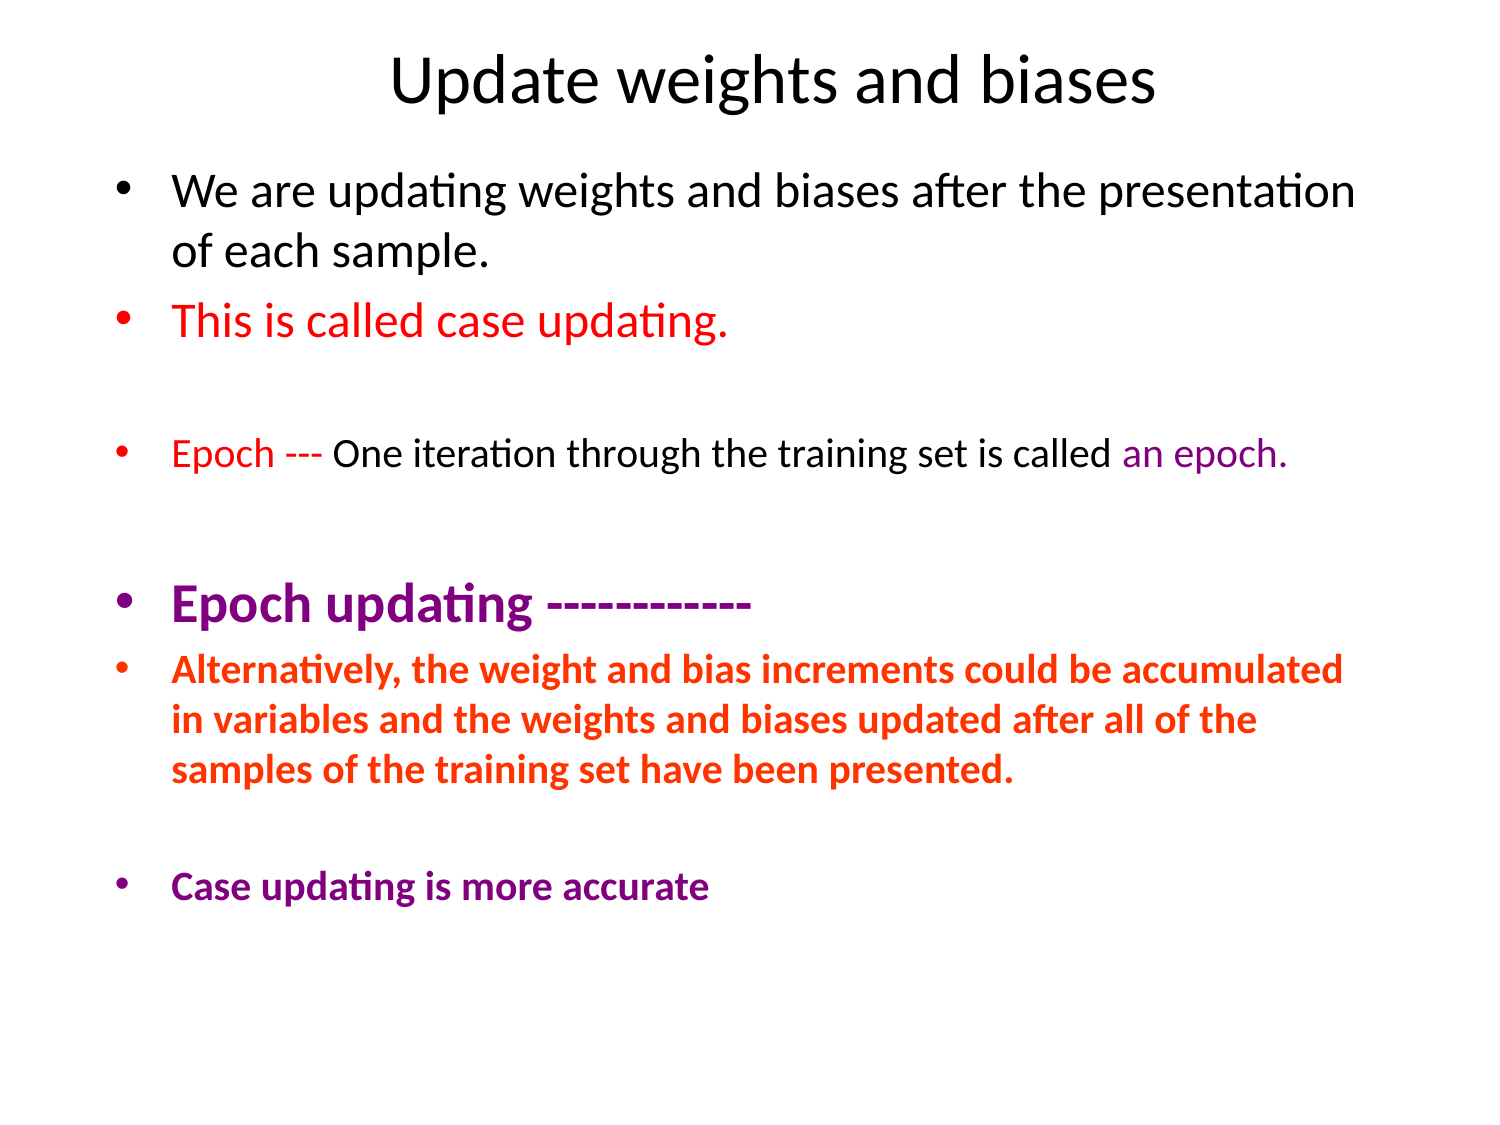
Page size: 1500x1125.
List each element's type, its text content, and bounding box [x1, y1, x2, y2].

list We are updating weights and biases after the presentation of each sample. This is called case updating. Epoch --- One iteration through the training set is called an epoch. Epoch updating ------------ Alternatively, the weight and bias increments could be accumulated in variables and the weights and biases updated after all of the samples of the training set have been presented. Case updating is more accurate [99, 149, 1375, 1075]
title Update weights and biases [37, 24, 1463, 125]
